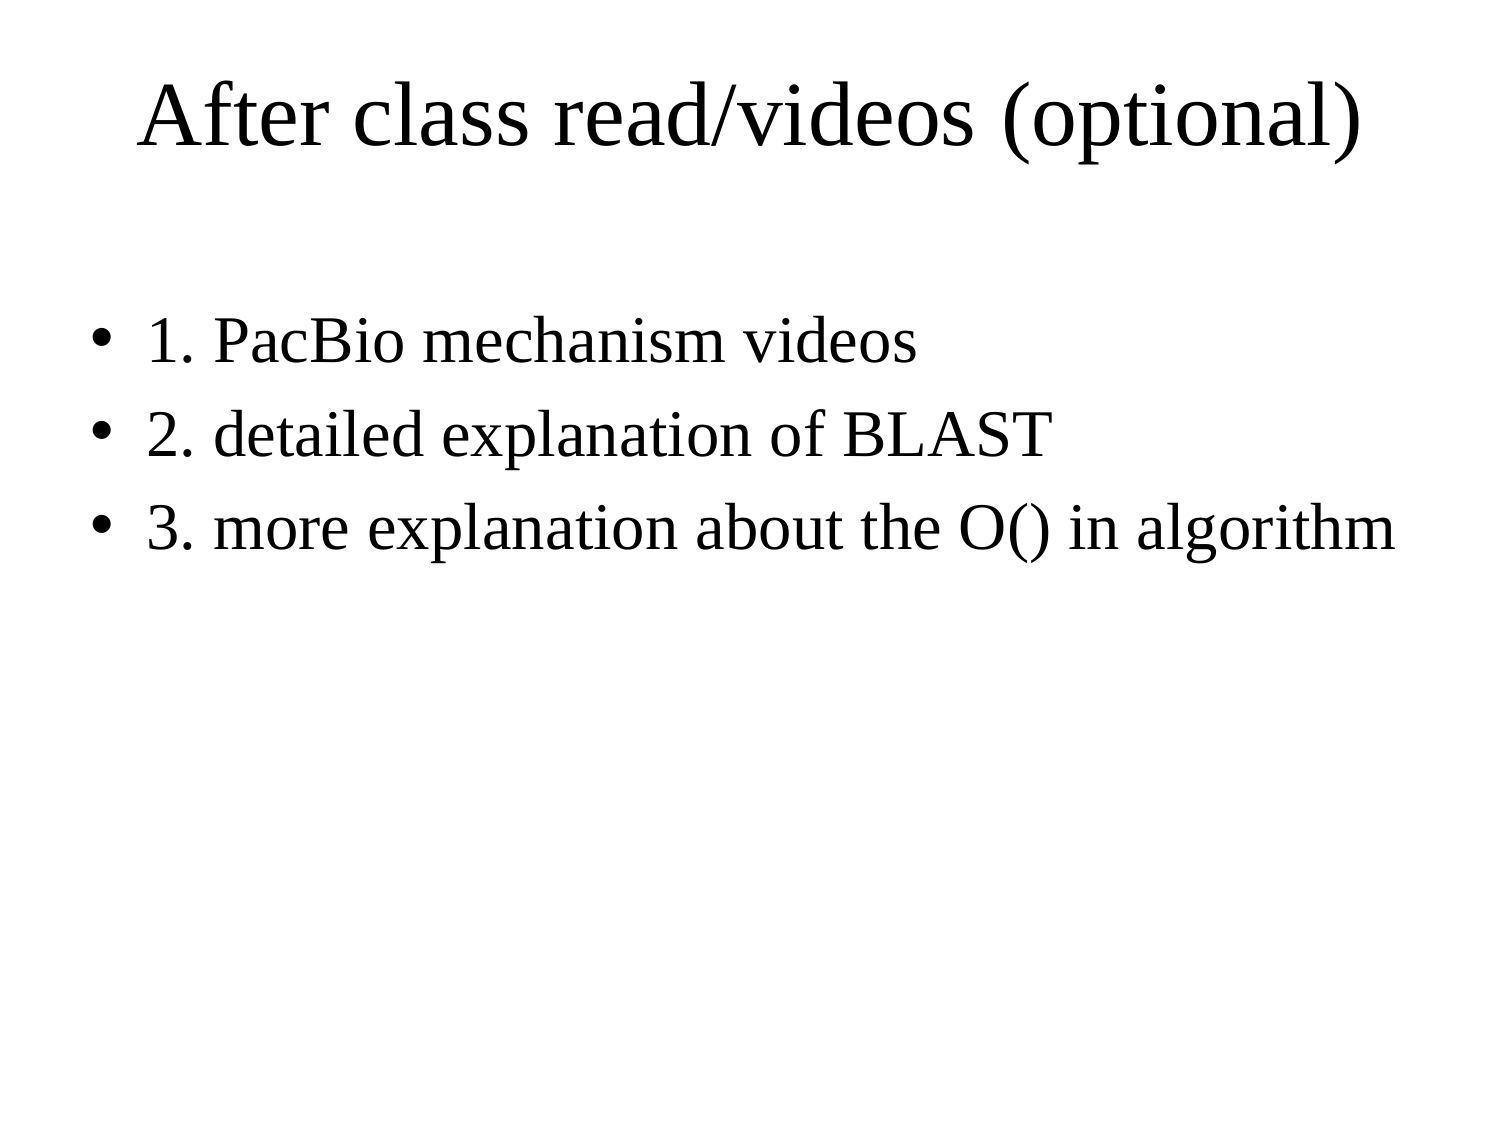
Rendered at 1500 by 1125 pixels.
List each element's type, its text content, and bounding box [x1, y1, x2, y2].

list 1. PacBio mechanism videos 2. detailed explanation of BLAST 3. more explanation about the O() in algorithm [75, 288, 1450, 749]
title After class read/videos (optional) [75, 45, 1425, 173]
